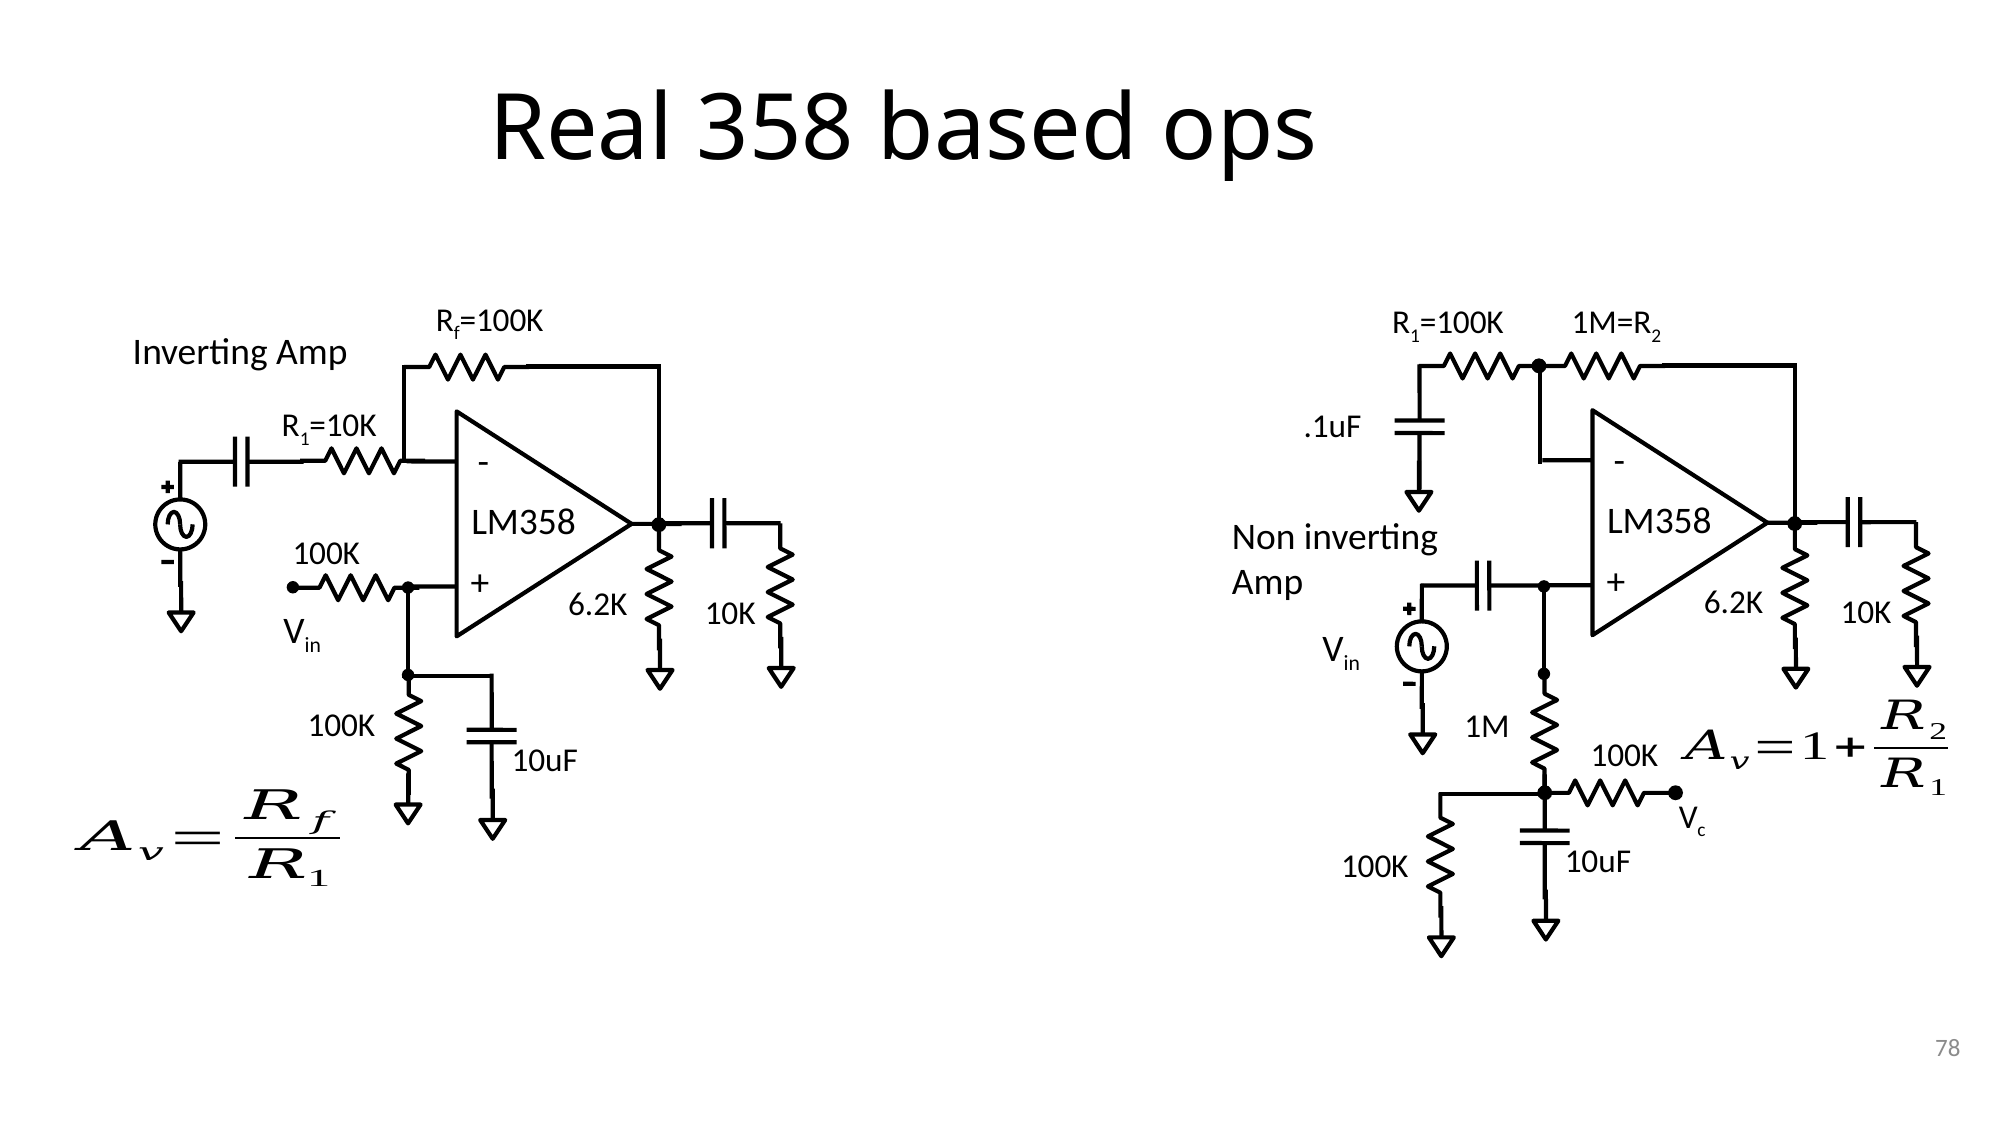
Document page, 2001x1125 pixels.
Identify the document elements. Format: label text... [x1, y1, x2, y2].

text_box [1217, 292, 1952, 957]
slide_number 78 [1525, 1016, 1976, 1077]
title Real 358 based ops [41, 58, 1767, 201]
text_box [70, 290, 809, 893]
